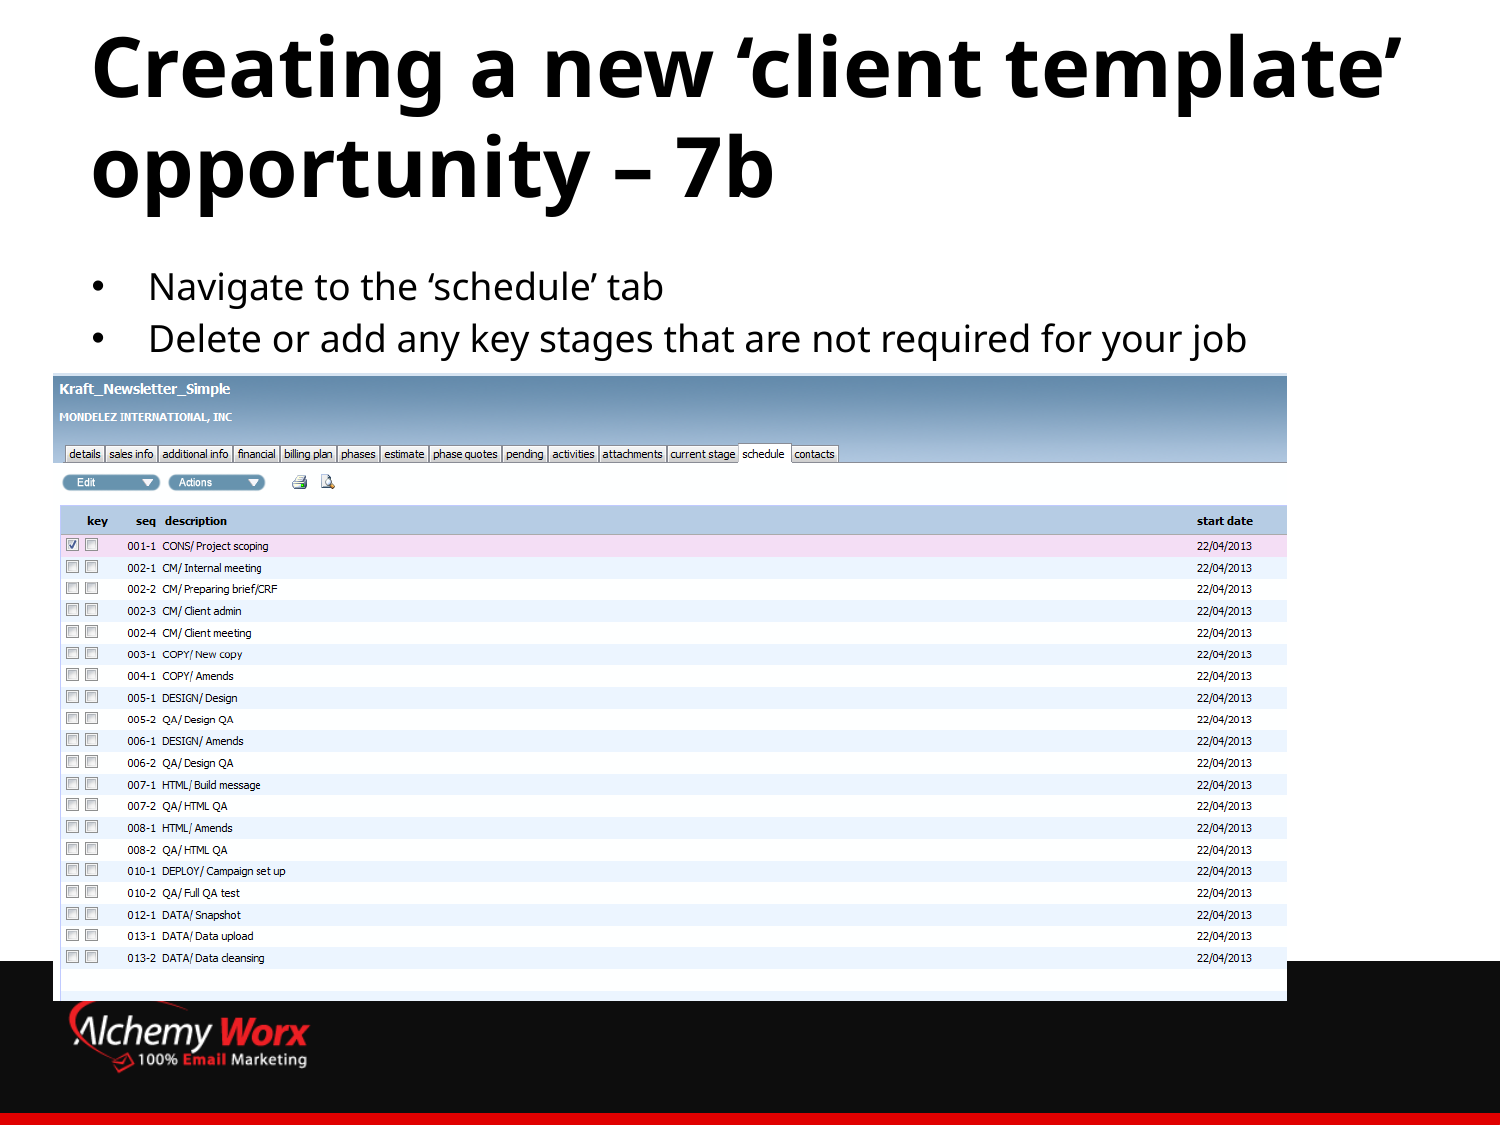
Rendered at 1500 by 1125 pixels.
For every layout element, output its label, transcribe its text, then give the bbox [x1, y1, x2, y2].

list Navigate to the ‘schedule’ tab Delete or add any key stages that are not required for your job [76, 255, 1424, 906]
title Creating a new ‘client template’ opportunity – 7b [74, 44, 1426, 233]
picture [41, 373, 1287, 1094]
